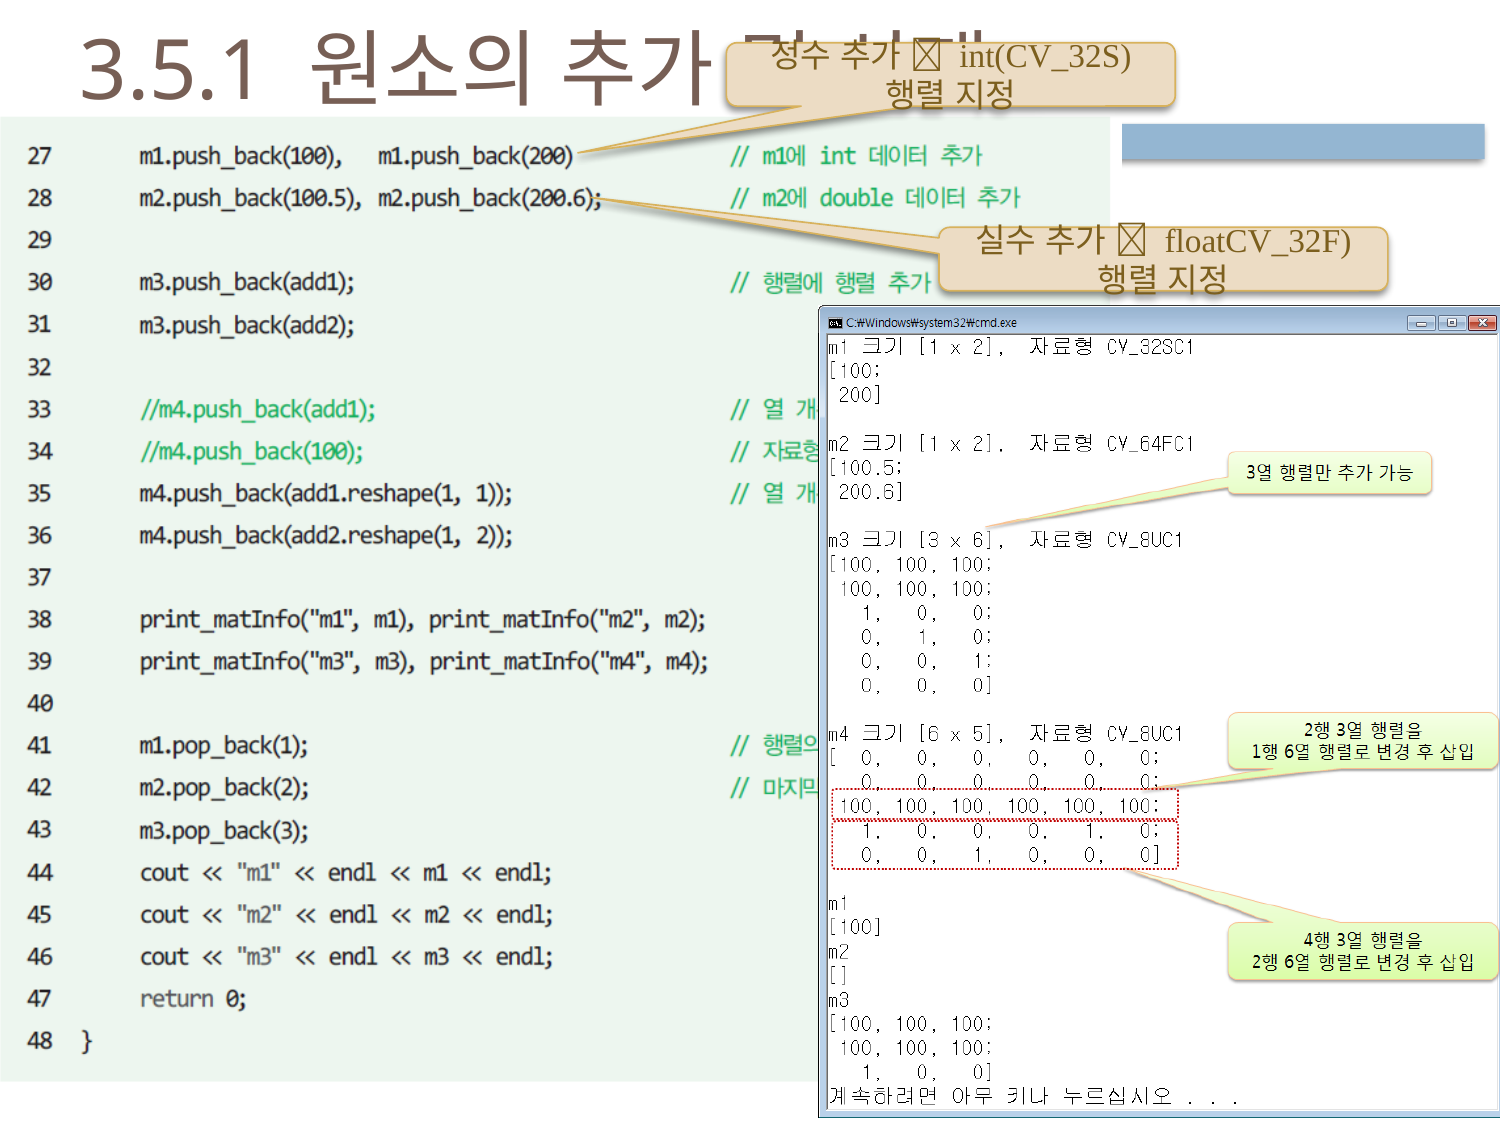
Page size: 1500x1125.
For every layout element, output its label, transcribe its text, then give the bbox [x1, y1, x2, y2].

text_box 정수 추가  int(CV_32S) 행렬 지정 [725, 41, 1177, 112]
title 3.5.1 원소의 추가 및 삭제 [64, 7, 1483, 126]
list 실행결과 [1128, 162, 1484, 303]
text_box 실수 추가  floatCV_32F) 행렬 지정 [1128, 226, 1389, 292]
picture [0, 113, 1500, 1118]
